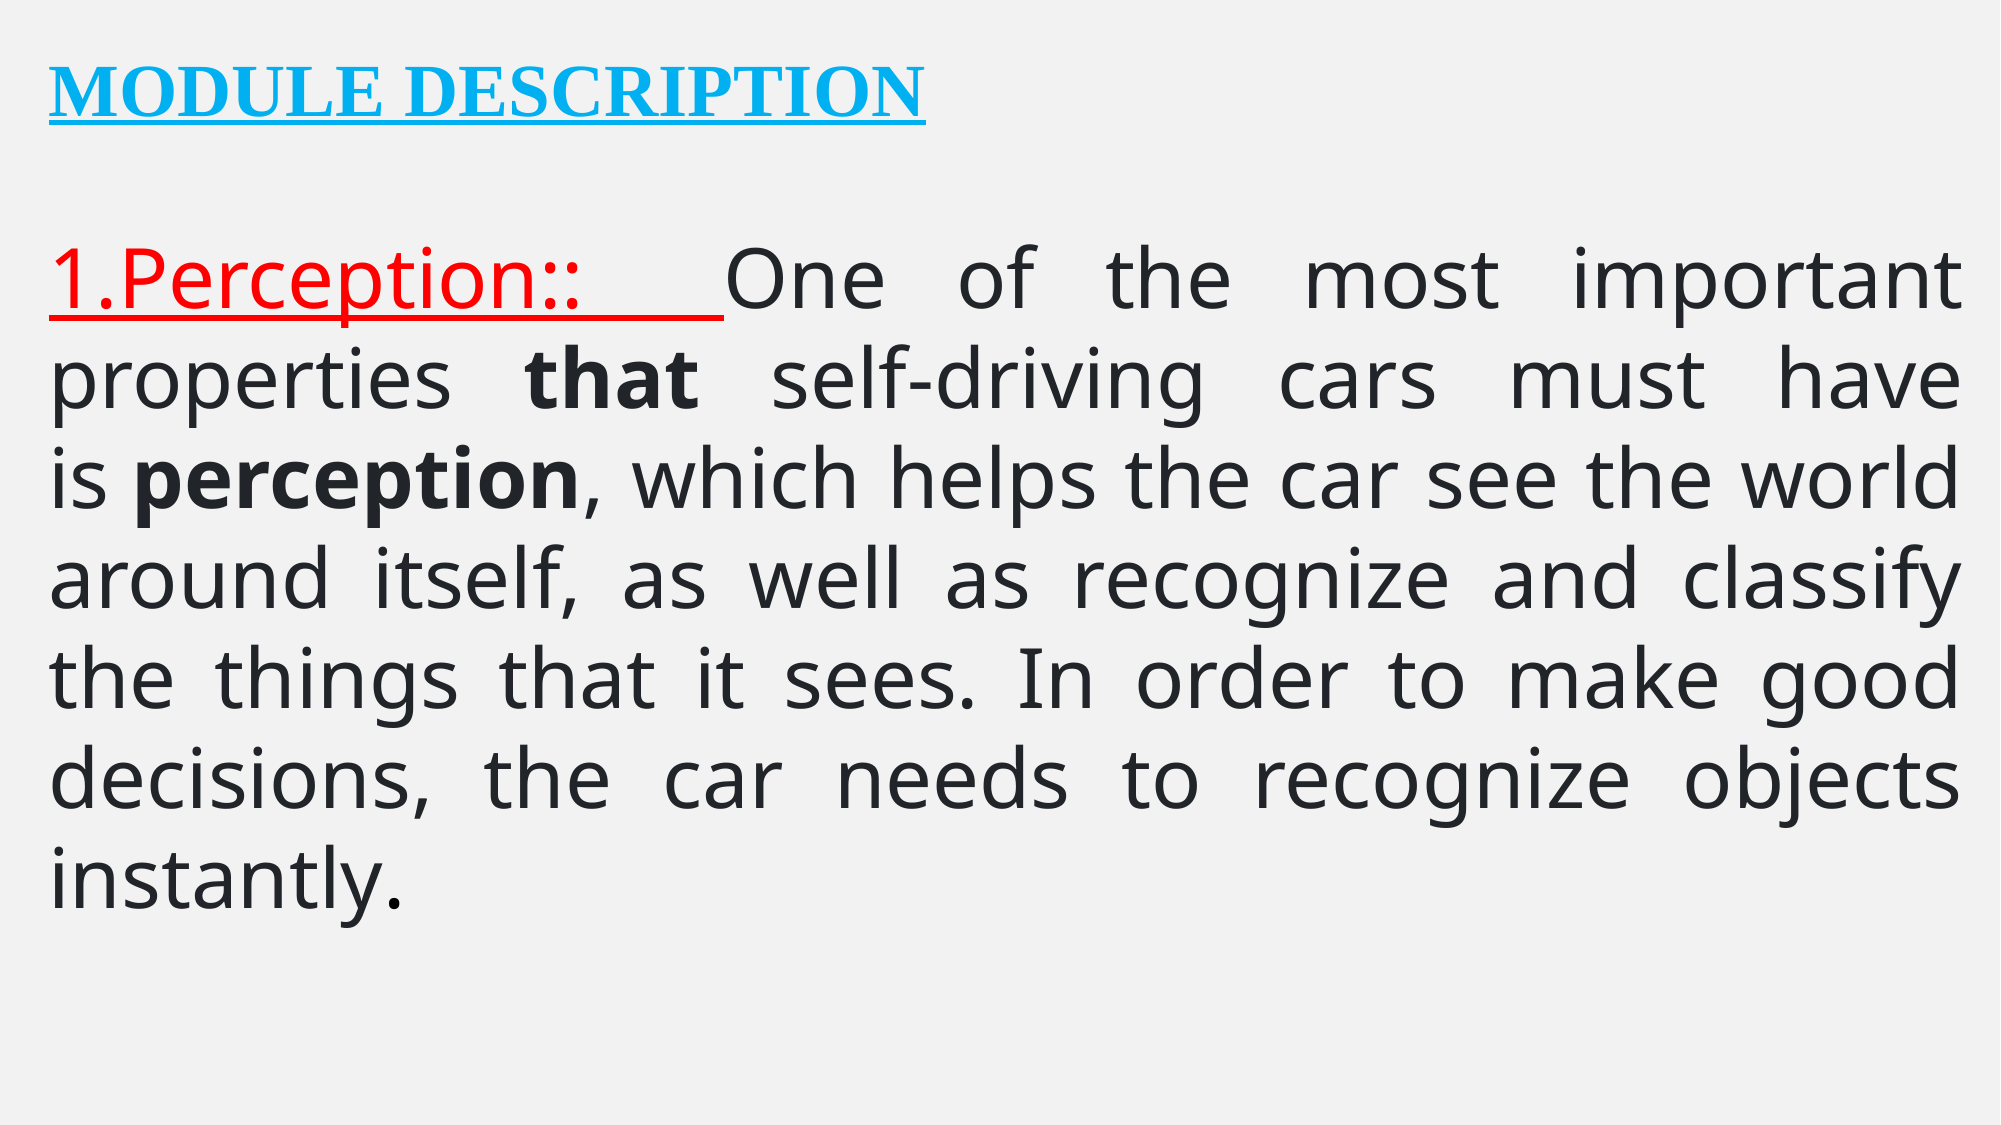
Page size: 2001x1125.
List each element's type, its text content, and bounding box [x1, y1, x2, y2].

text_box MODULE DESCRIPTION [33, 33, 1506, 139]
text_box 1.Perception:: One of the most important properties that self-driving cars must have is perception, which helps the car see the world around itself, as well as recognize and classify the things that it sees. In order to make good decisions, the car needs to recognize objects instantly. [33, 217, 1980, 933]
